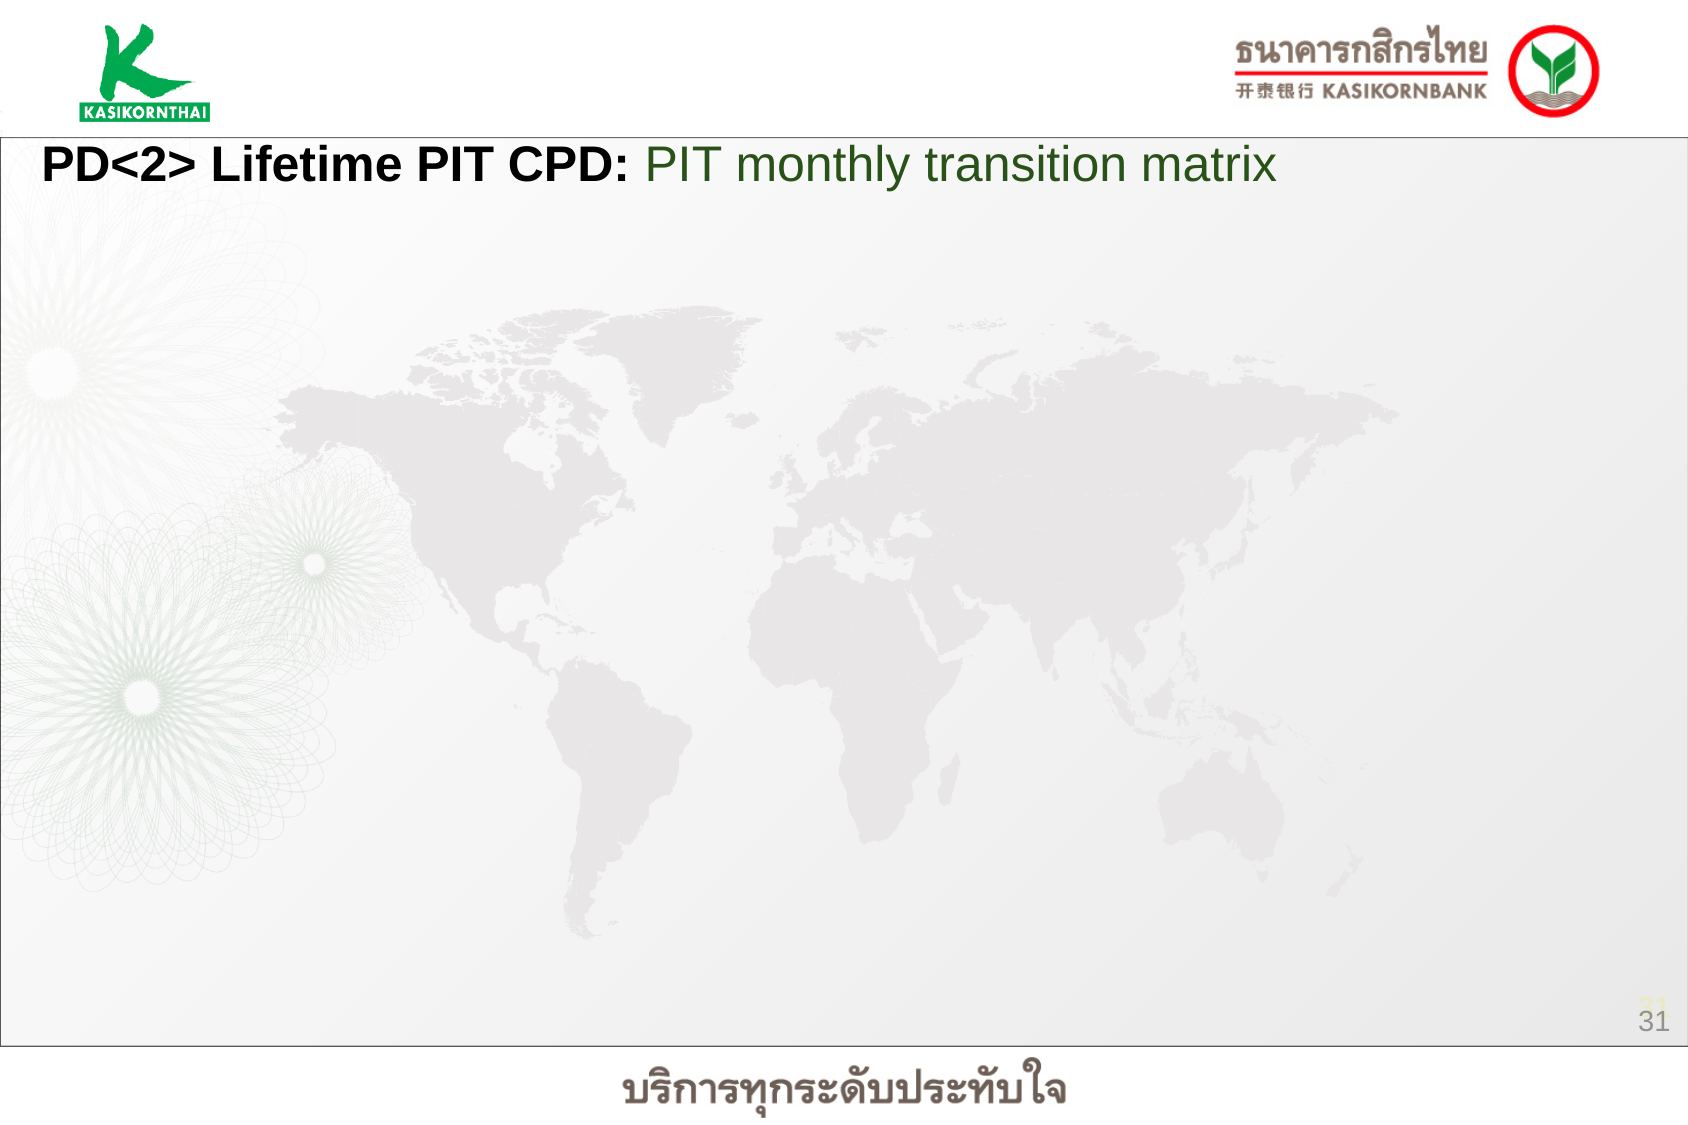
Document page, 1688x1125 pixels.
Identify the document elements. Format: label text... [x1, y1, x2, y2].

picture [79, 23, 210, 122]
picture [1233, 23, 1601, 120]
text_box PD<2> Lifetime PIT CPD: PIT monthly transition matrix [26, 123, 1469, 199]
picture [0, 1049, 1688, 1125]
